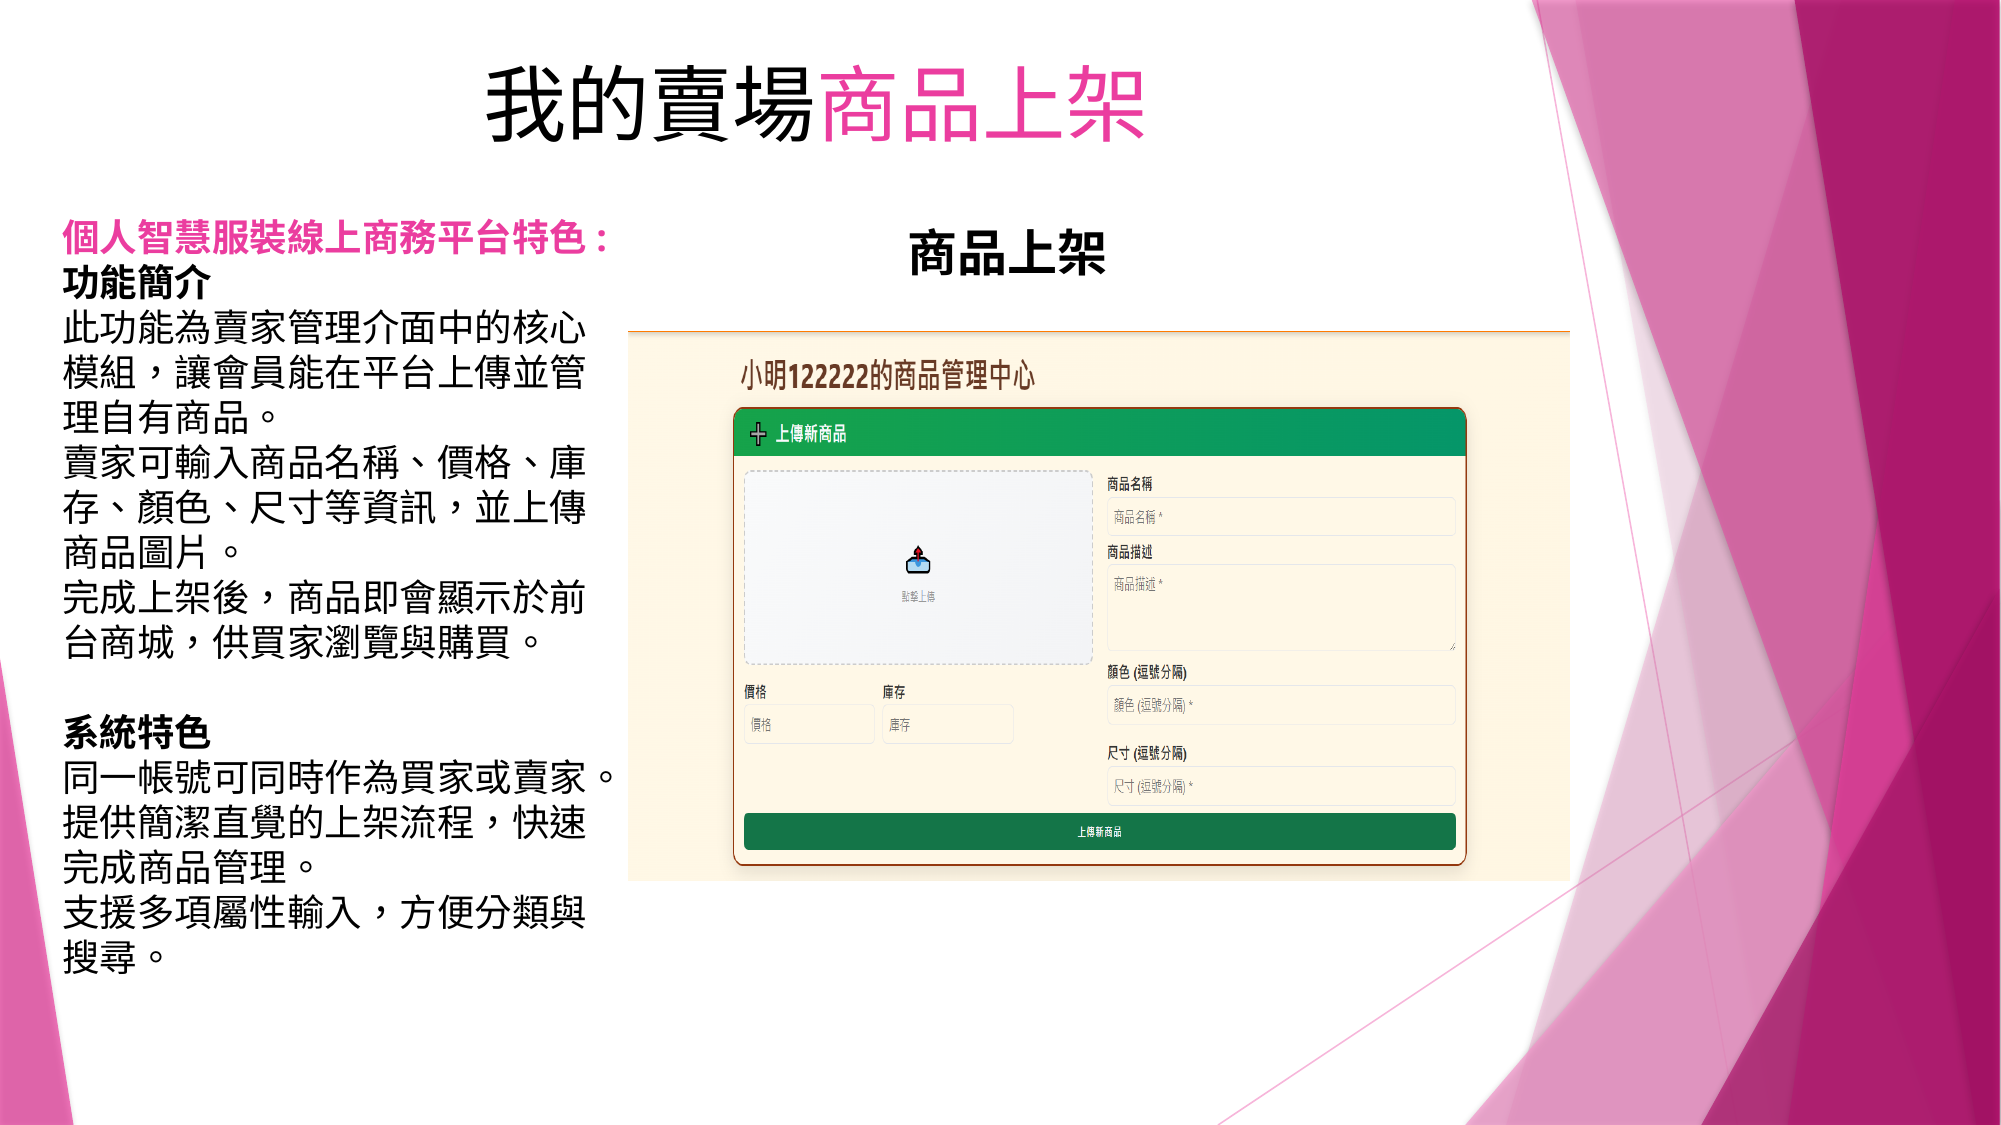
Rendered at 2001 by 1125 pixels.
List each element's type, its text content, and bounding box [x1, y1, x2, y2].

text_box 個人智慧服裝線上商務平台特色: 功能簡介 此功能為賣家管理介面中的核心模組，讓會員能在平台上傳並管理自有商品。 賣家可輸入商品名稱、價格、庫存、顏色、尺寸等資訊，並上傳商品圖片。 完成上架後，商品即會顯示於前台商城，供買家瀏覽與購買。 系統特色 同一帳號可同時作為買家或賣家。 提供簡潔直覺的上架流程，快速完成商品管理。 支援多項屬性輸入，方便分類與搜尋。 [47, 206, 629, 987]
text_box 商品上架 [893, 213, 1161, 289]
picture [627, 331, 1571, 882]
title 我的賣場商品上架 [111, 45, 1522, 207]
